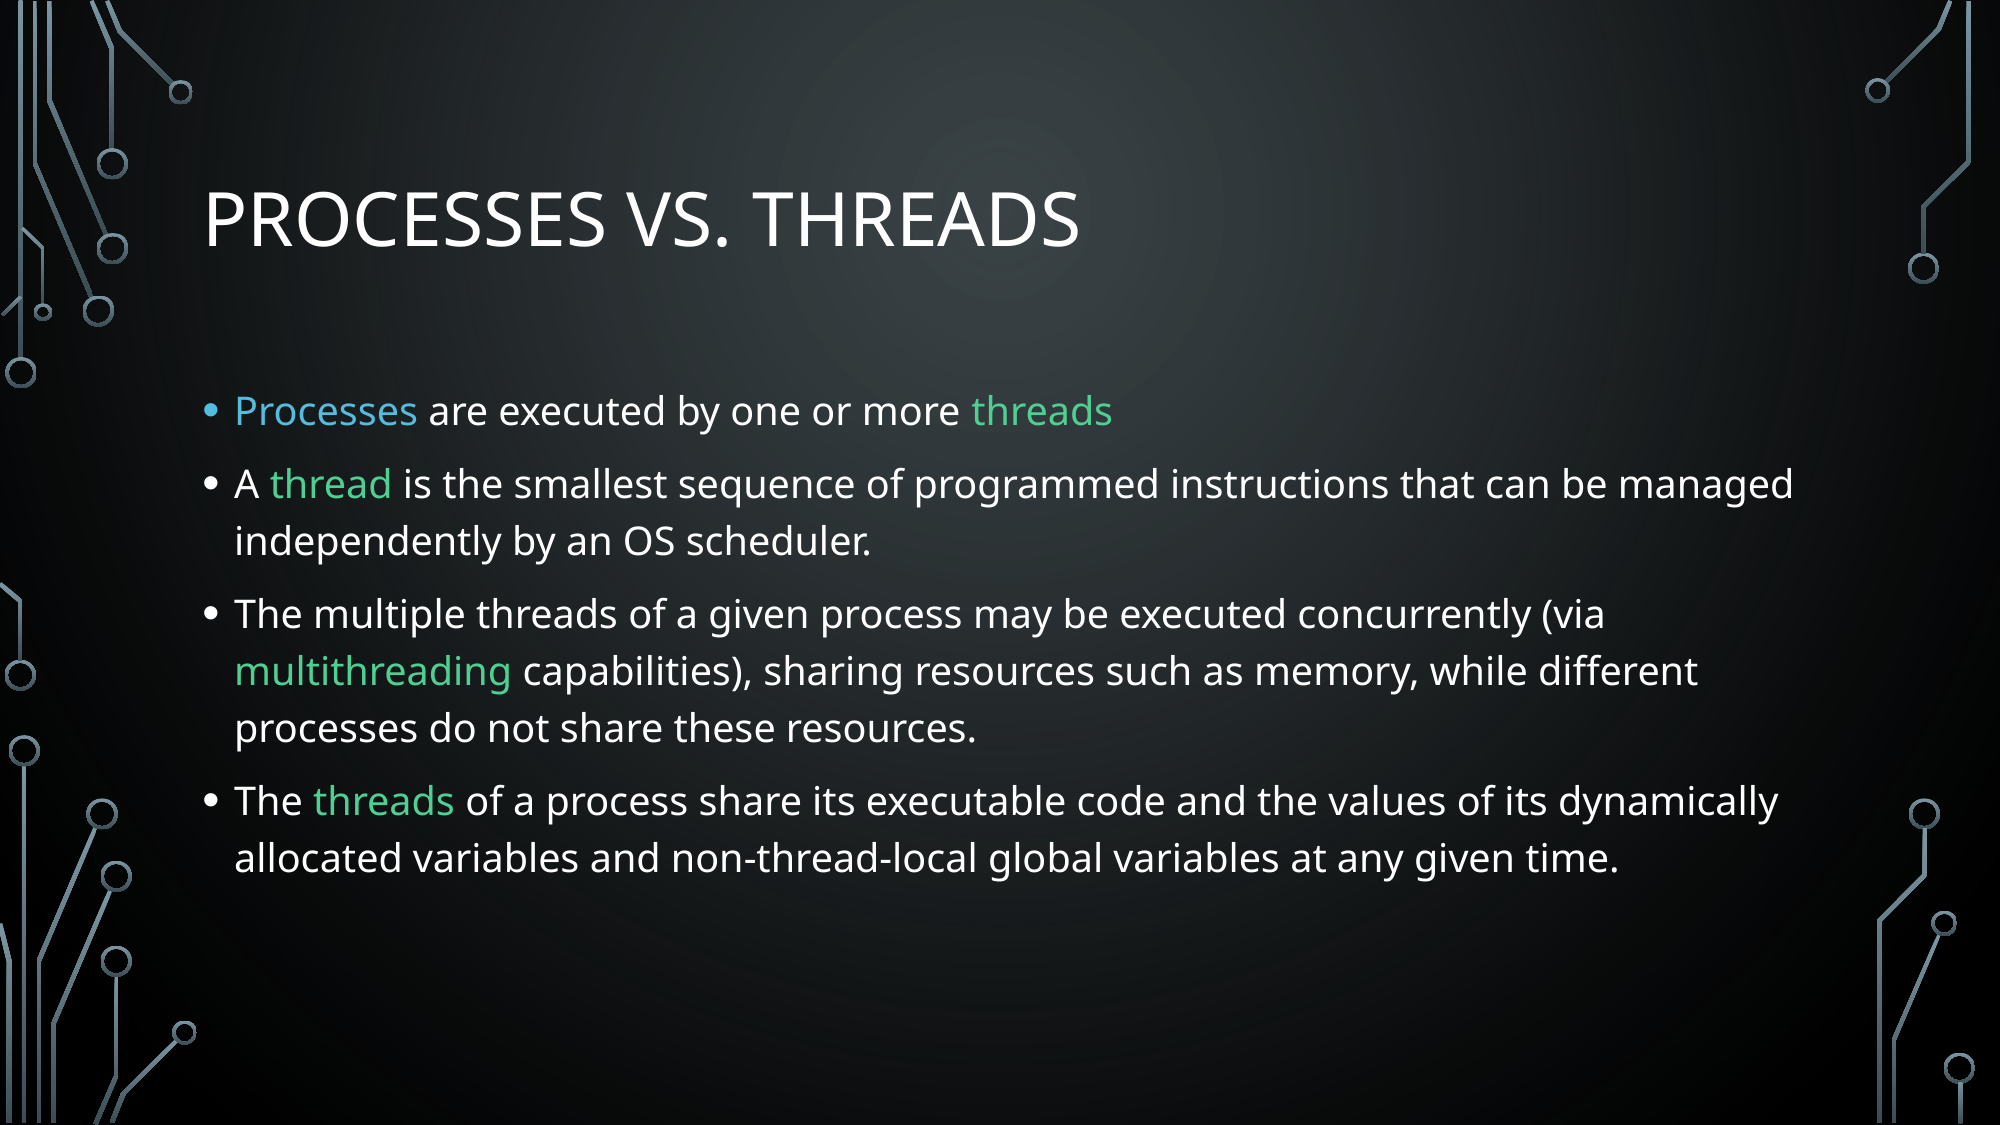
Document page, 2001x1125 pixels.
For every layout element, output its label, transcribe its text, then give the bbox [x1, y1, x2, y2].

title Processes vs. Threads [187, 101, 1813, 344]
list Processes are executed by one or more threads A thread is the smallest sequence of programmed instructions that can be managed independently by an OS scheduler. The multiple threads of a given process may be executed concurrently (via multithreading capabilities), sharing resources such as memory, while different processes do not share these resources. The threads of a process share its executable code and the values of its dynamically allocated variables and non-thread-local global variables at any given time. [187, 369, 1813, 950]
